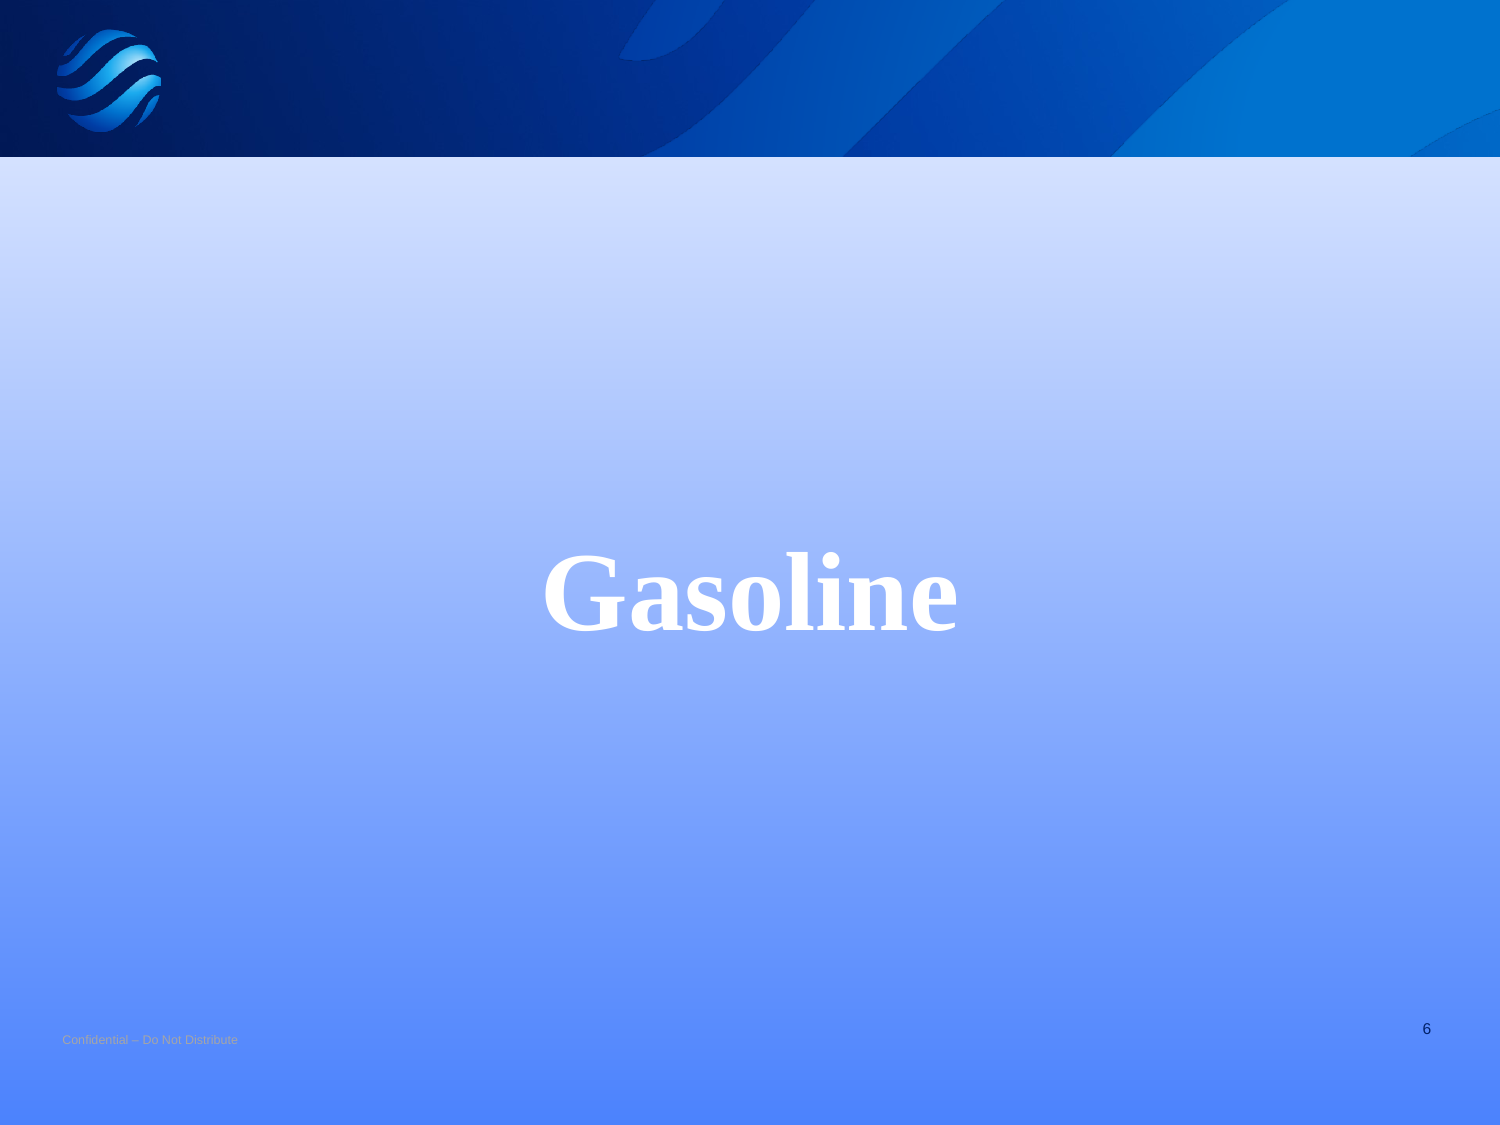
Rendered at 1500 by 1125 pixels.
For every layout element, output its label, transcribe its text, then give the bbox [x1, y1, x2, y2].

picture [0, 0, 1500, 157]
text_box Gasoline [374, 510, 1125, 661]
